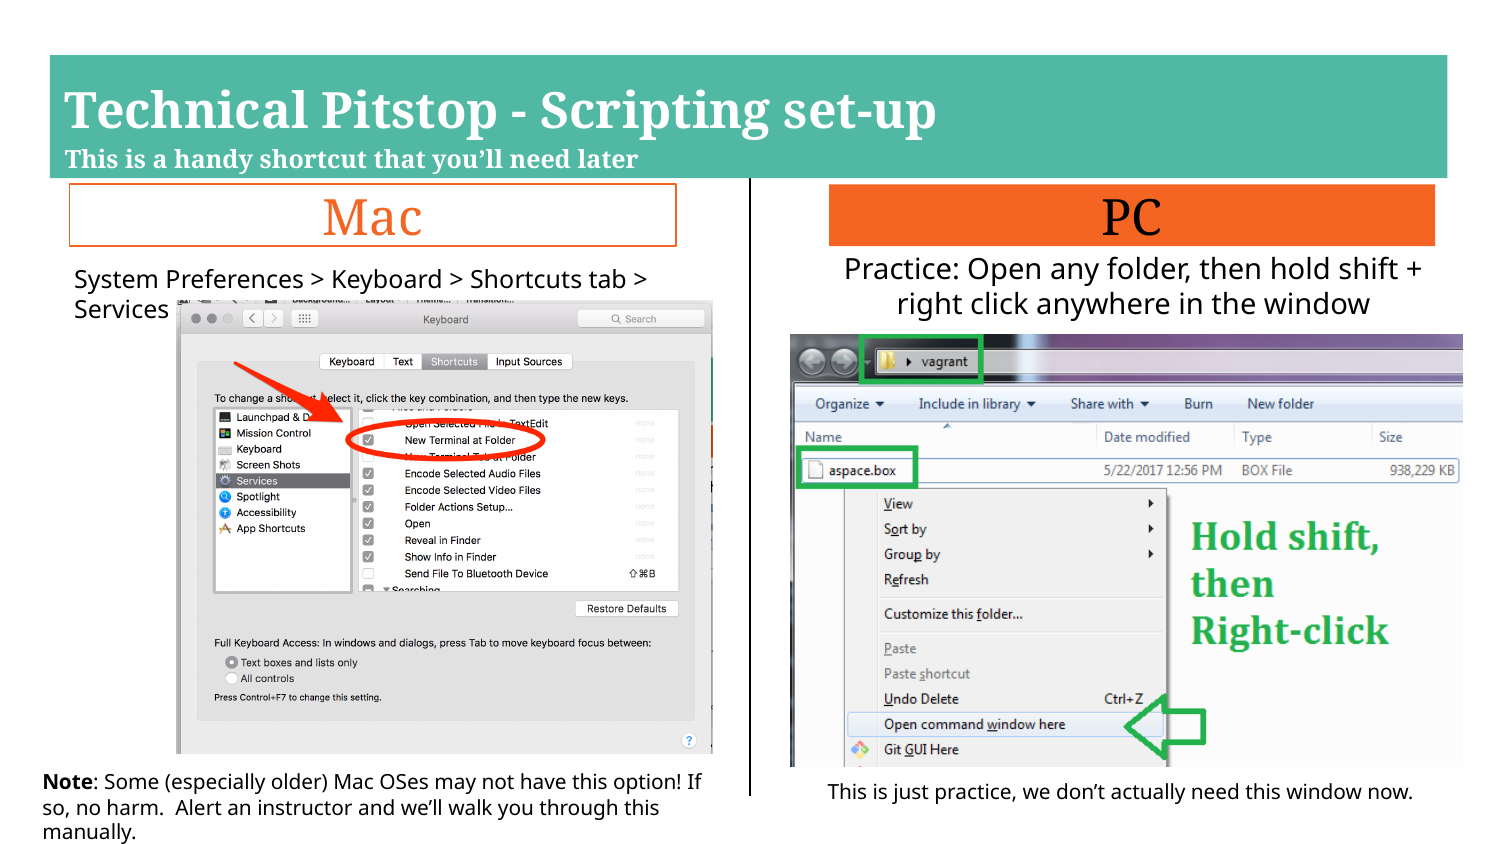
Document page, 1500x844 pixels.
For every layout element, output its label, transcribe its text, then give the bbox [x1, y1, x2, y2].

text_box Practice: Open any folder, then hold shift + right click anywhere in the window [808, 235, 1460, 328]
text_box System Preferences > Keyboard > Shortcuts tab > Services [59, 248, 687, 328]
picture [790, 334, 1463, 767]
picture [176, 300, 729, 786]
text_box Mac [69, 184, 676, 247]
title Technical Pitstop - Scripting set-up This is a handy shortcut that you’ll need later [49, 55, 1448, 179]
text_box PC [829, 184, 1436, 247]
text_box This is just practice, we don’t actually need this window now. [771, 763, 1475, 796]
text_box Note: Some (especially older) Mac OSes may not have this option! If so, no harm. Alert an instructor and we’ll walk you through this manually. [27, 754, 741, 834]
